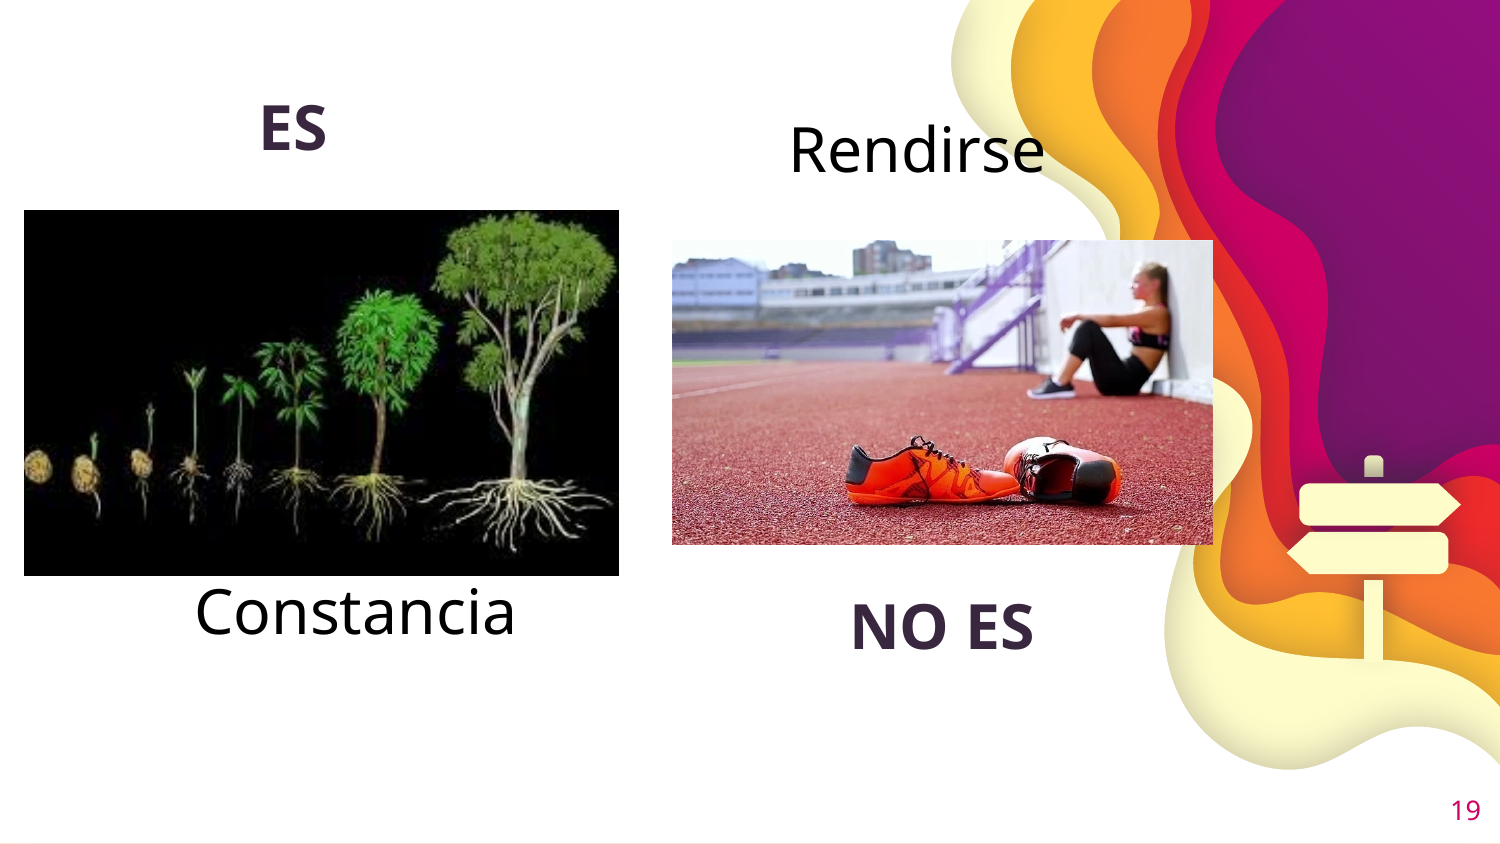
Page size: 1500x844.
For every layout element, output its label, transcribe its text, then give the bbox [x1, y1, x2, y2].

list NO ES [723, 575, 1162, 695]
text_box Rendirse [717, 94, 1119, 142]
picture [24, 209, 620, 576]
list ES [75, 77, 513, 186]
slide_number ‹#› [1391, 779, 1482, 844]
text_box Constancia [155, 584, 557, 603]
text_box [1286, 455, 1462, 662]
picture [672, 240, 1213, 545]
